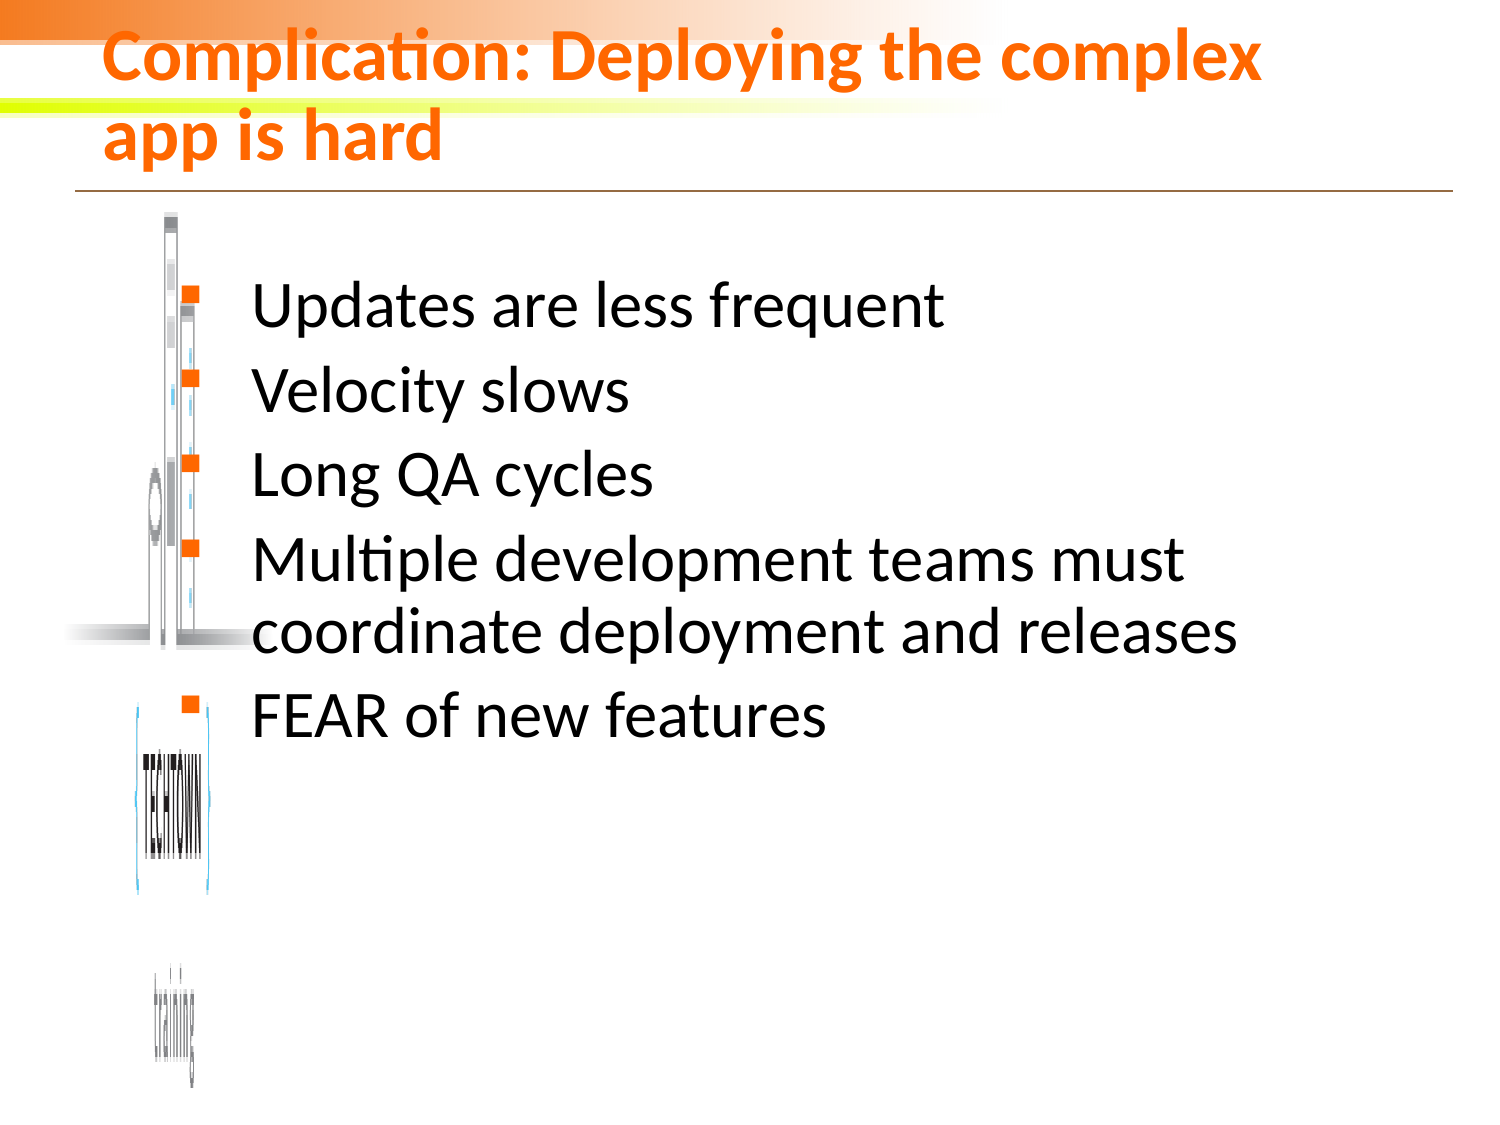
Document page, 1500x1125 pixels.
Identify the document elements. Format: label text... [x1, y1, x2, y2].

list Updates are less frequent Velocity slows Long QA cycles Multiple development teams must coordinate deployment and releases FEAR of new features [86, 262, 1475, 888]
picture [0, 0, 1500, 1125]
title Complication: Deploying the complex app is hard [87, 0, 1410, 205]
